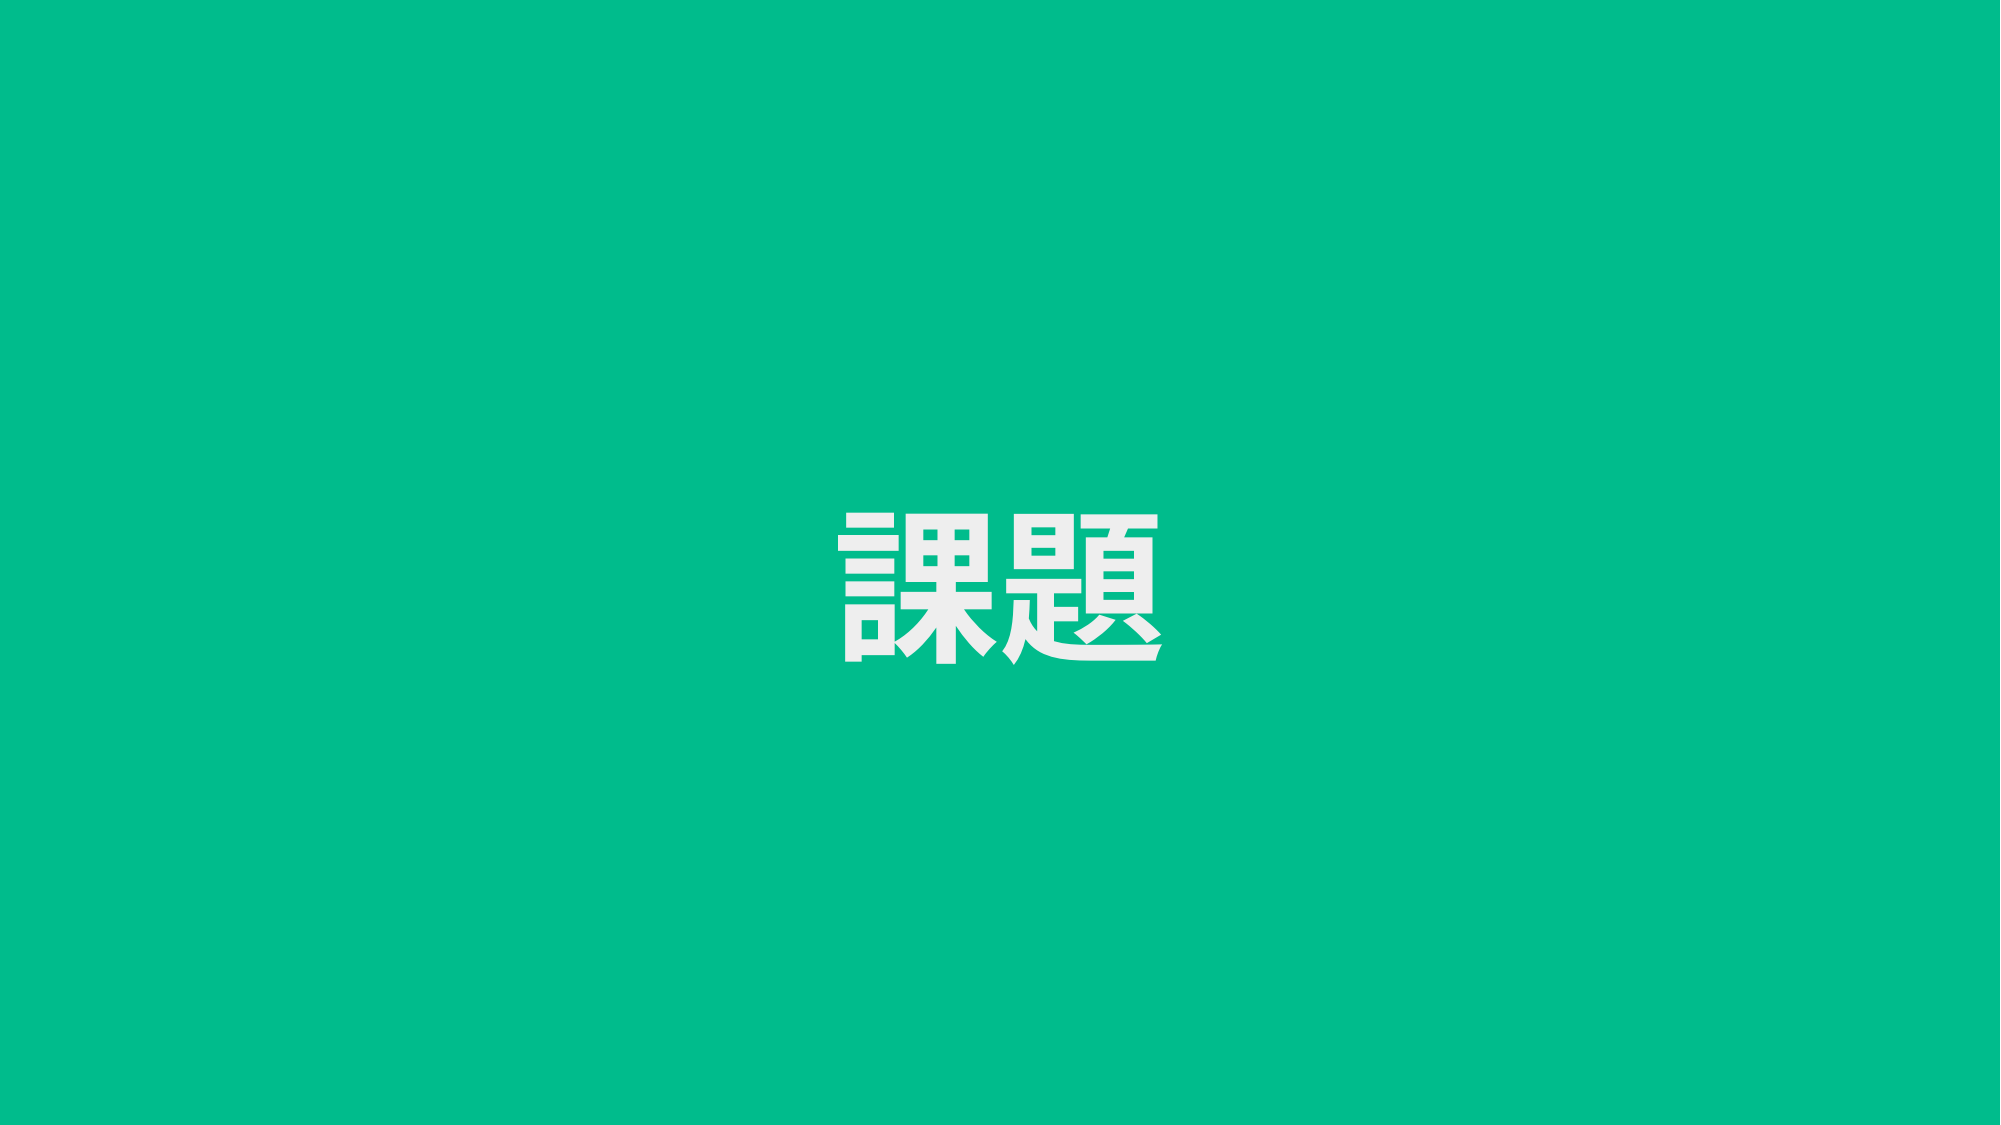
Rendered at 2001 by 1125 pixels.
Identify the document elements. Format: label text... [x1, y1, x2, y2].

title 課題 [249, 464, 1750, 661]
